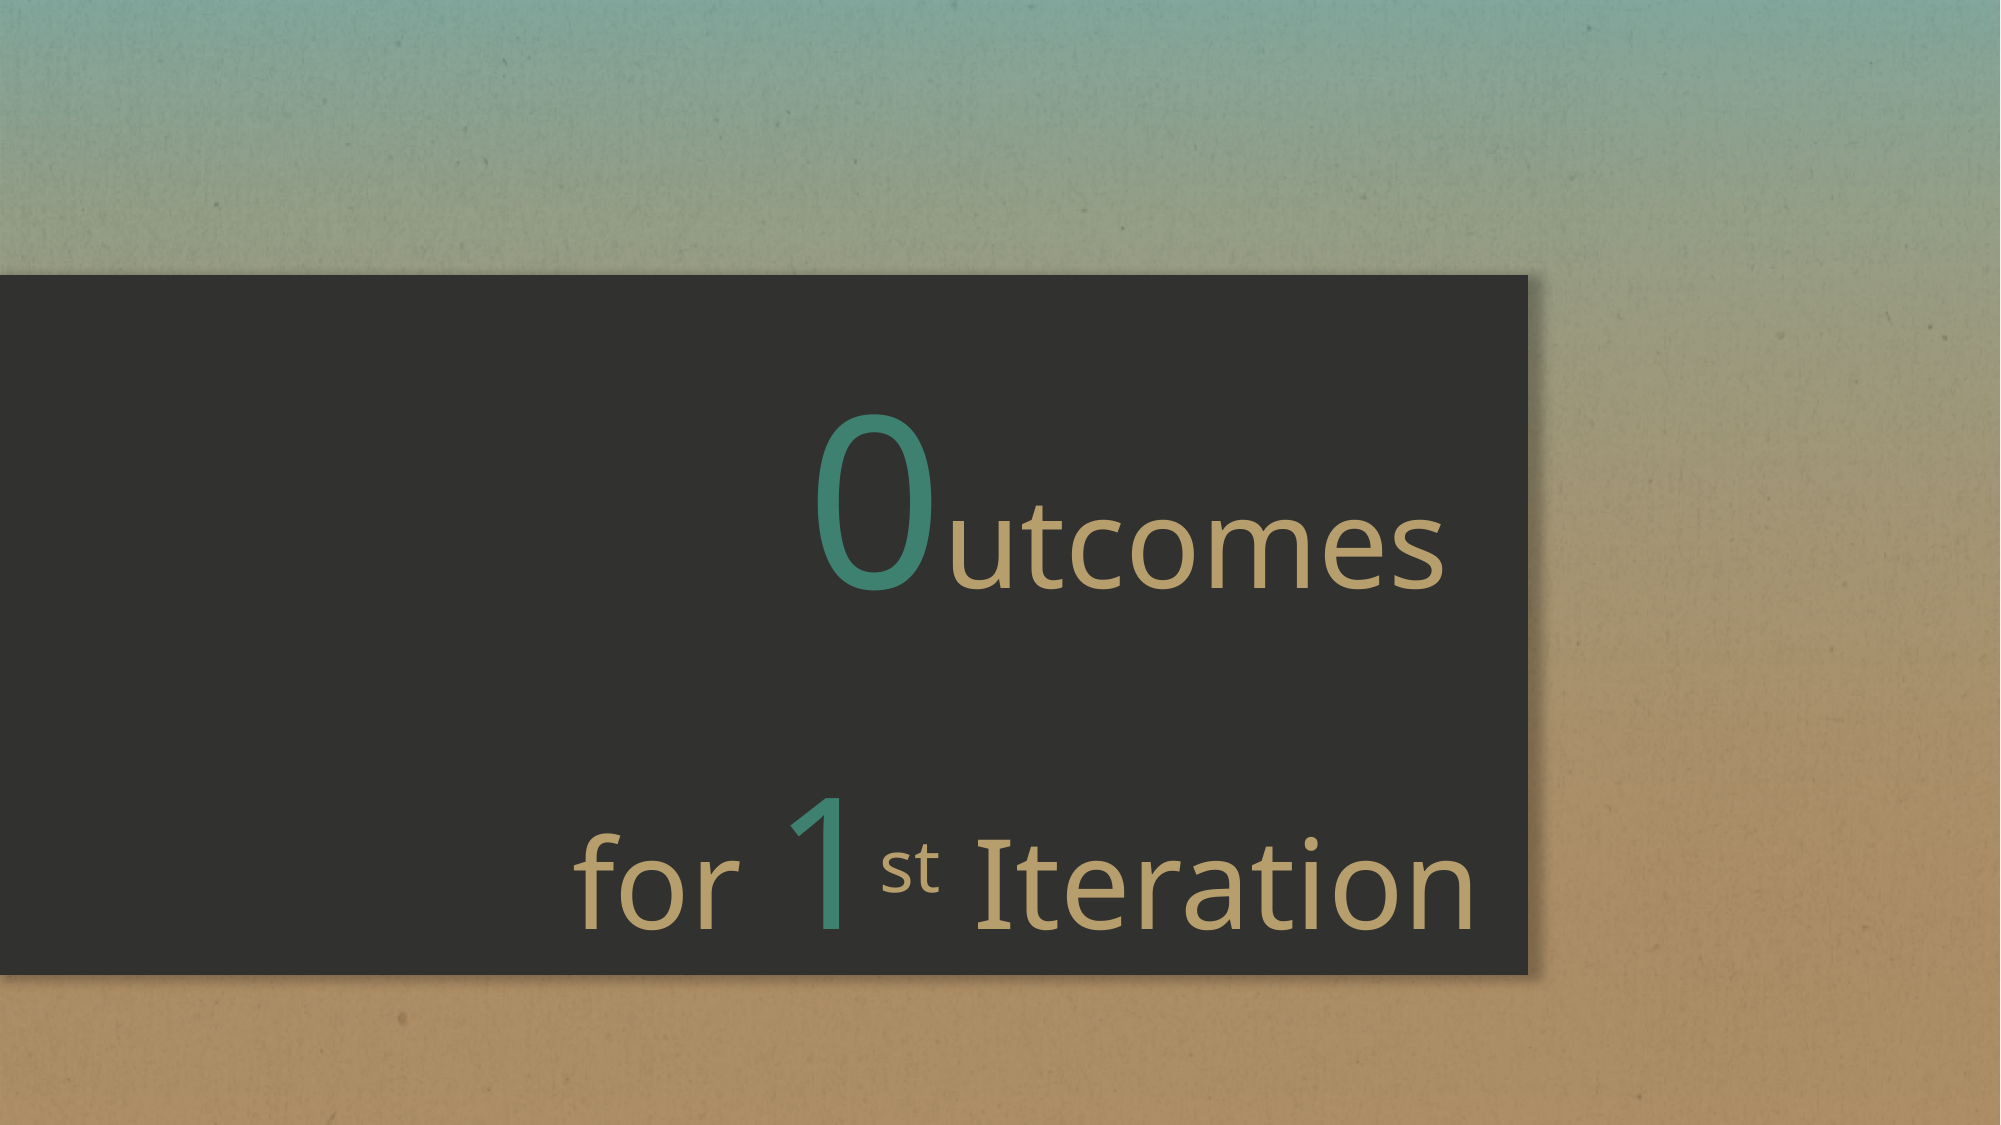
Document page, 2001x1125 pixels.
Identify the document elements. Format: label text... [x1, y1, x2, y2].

picture [0, 0, 2001, 1125]
title 0utcomes for 1st Iteration [0, 261, 1497, 974]
